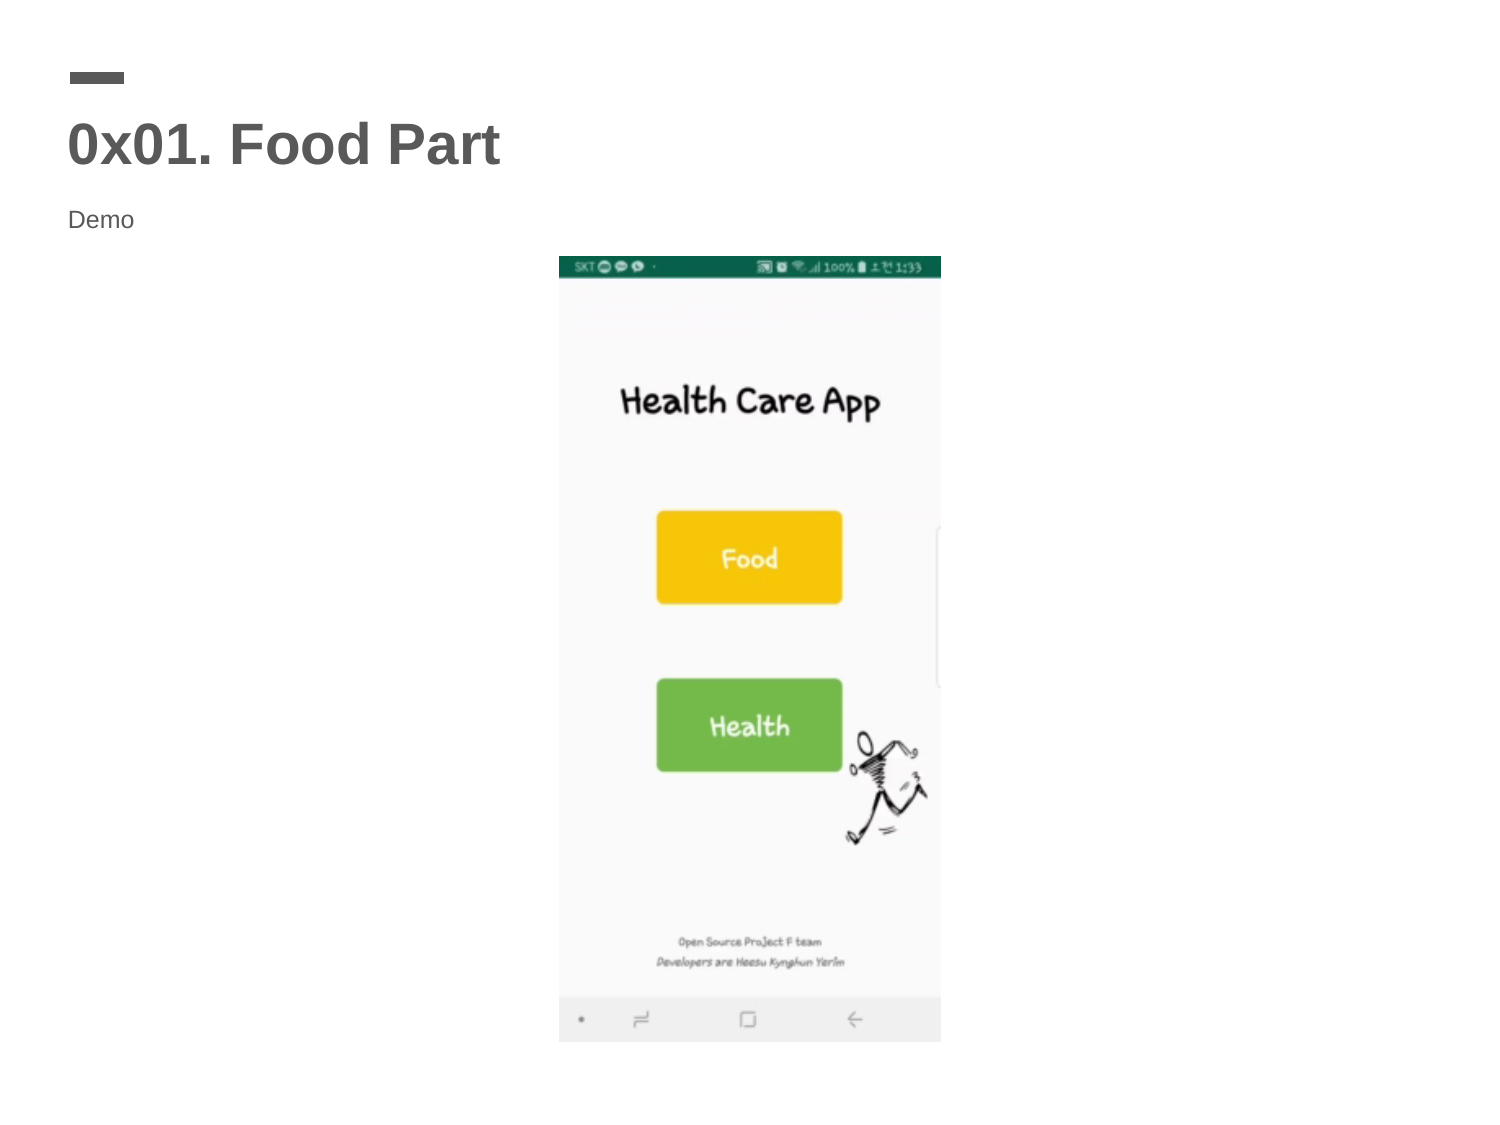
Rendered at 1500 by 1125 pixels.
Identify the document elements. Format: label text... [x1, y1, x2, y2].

text_box Demo [53, 196, 163, 241]
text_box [558, 255, 942, 1043]
text_box 0x01. Food Part [53, 98, 559, 184]
